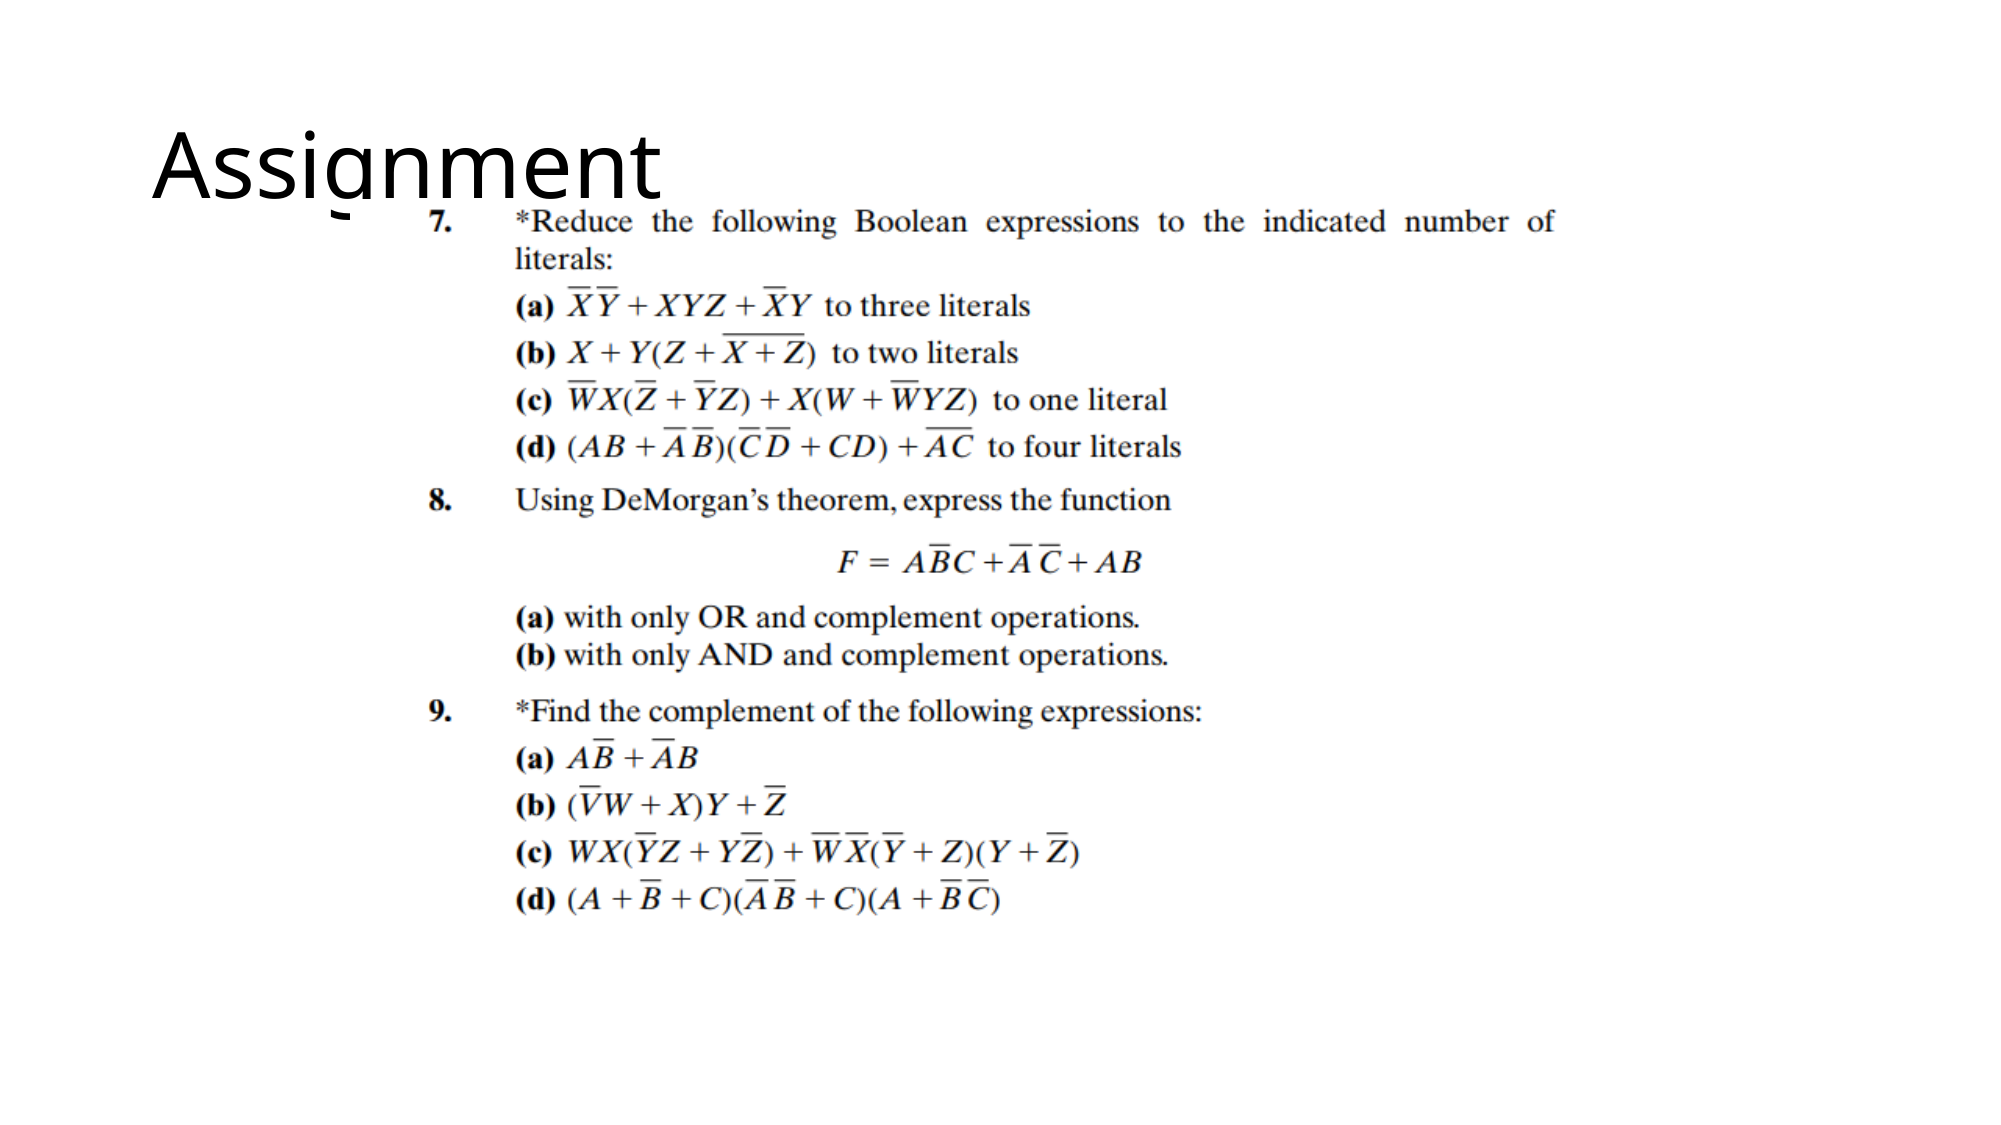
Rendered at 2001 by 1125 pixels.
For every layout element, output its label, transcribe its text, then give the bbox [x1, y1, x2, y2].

picture [349, 199, 1650, 926]
title Assignment [137, 59, 1863, 278]
